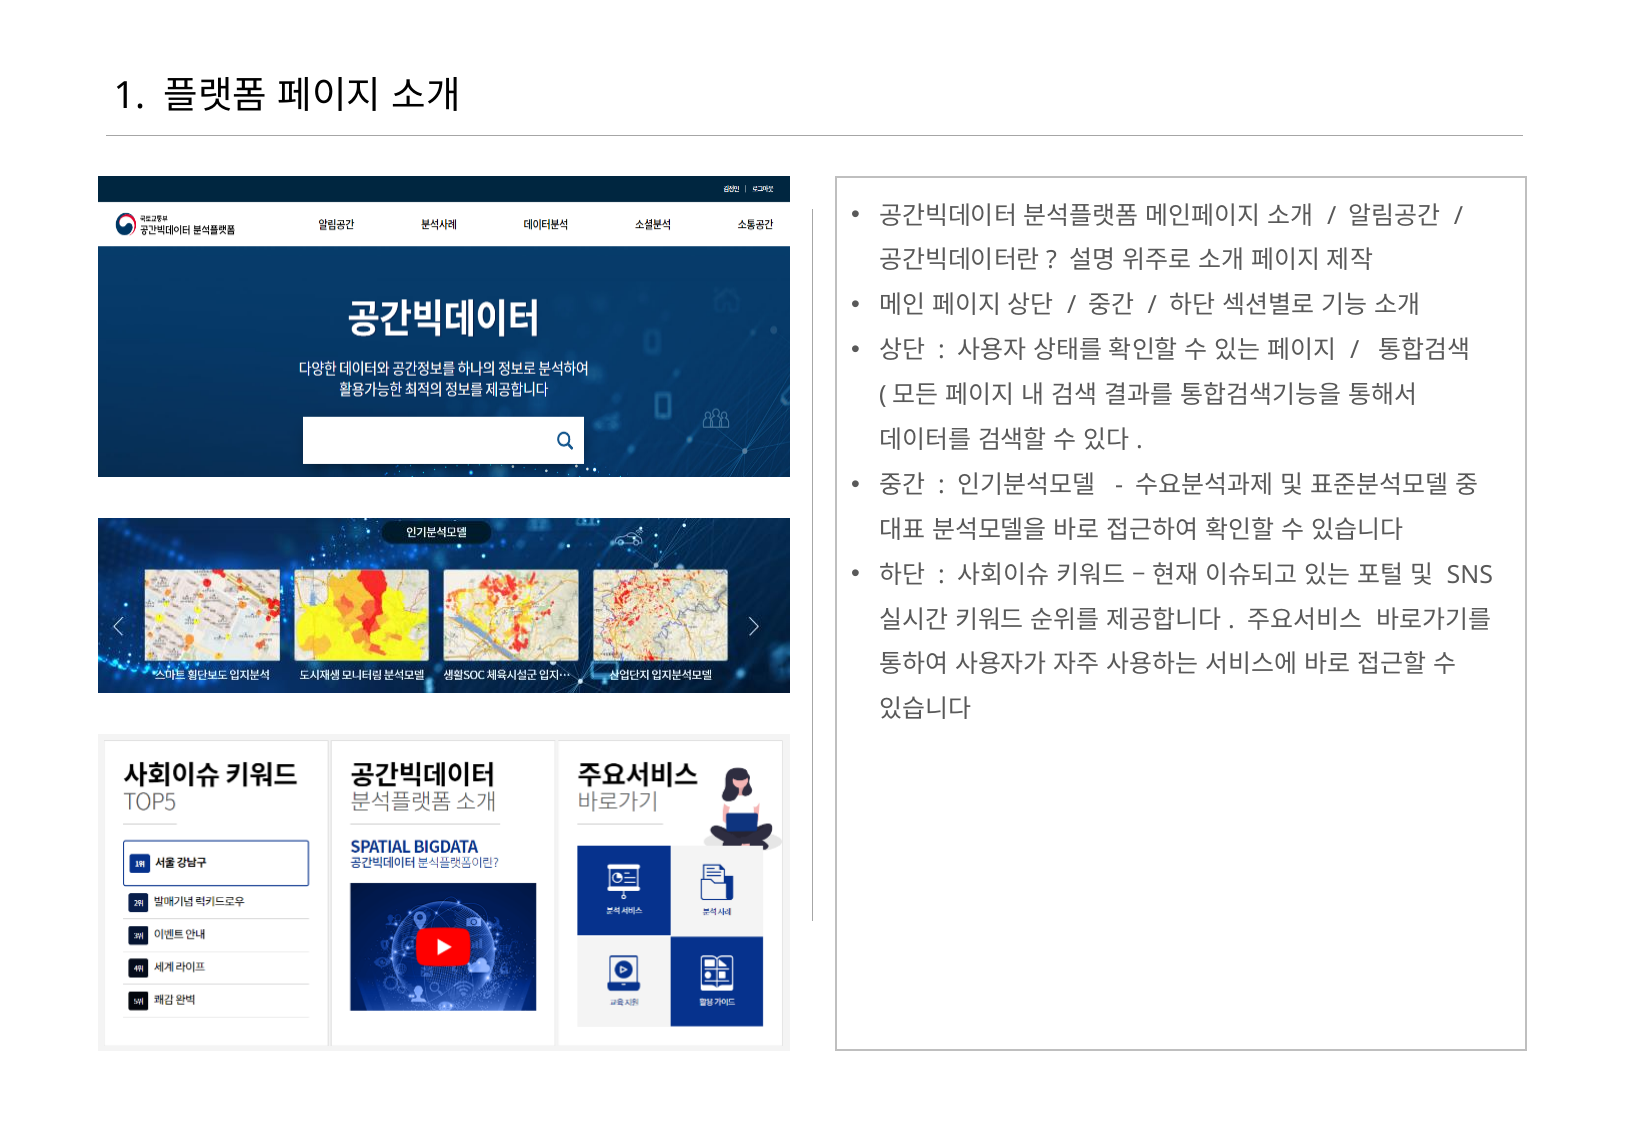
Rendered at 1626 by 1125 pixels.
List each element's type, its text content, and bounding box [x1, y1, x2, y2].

text_box 1. 플랫폼 페이지 소개 [98, 63, 594, 124]
text_box 공간빅데이터 분석플랫폼 메인페이지 소개 / 알림공간 / 공간빅데이터란? 설명 위주로 소개 페이지 제작 메인 페이지 상단 / 중간 / 하단 섹션별로 기능 소개 상단 : 사용자 상태를 확인할 수 있는 페이지 / 통합검색 (모든 페이지 내 검색 결과를 통합검색기능을 통해서 데이터를 검색할 수 있다. 중간 : 인기분석모델 - 수요분석과제 및 표준분석모델 중 대표 분석모델을 바로 접근하여 확인할 수 있습니다 하단 : 사회이슈 키워드 – 현재 이슈되고 있는 포털 및 SNS 실시간 키워드 순위를 제공합니다. 주요서비스 바로가기를 통하여 사용자가 자주 사용하는 서비스에 바로 접근할 수 있습니다 [835, 176, 1527, 1051]
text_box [98, 176, 790, 1051]
